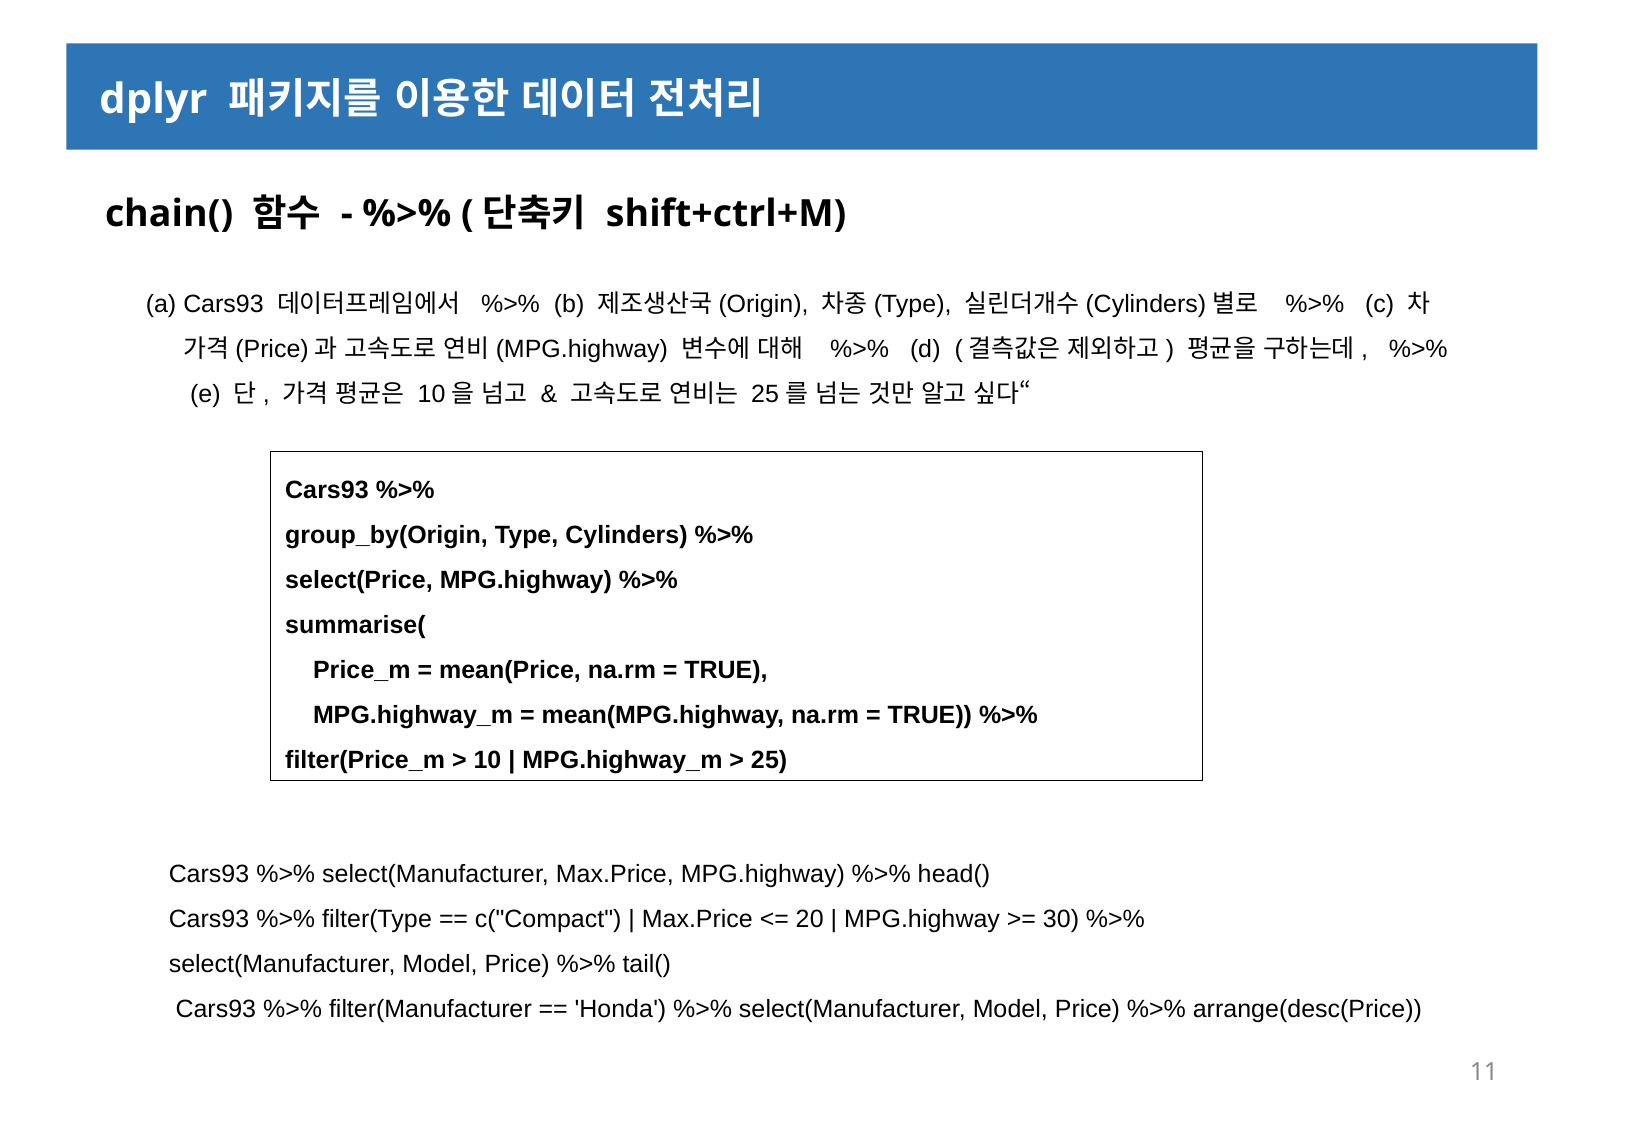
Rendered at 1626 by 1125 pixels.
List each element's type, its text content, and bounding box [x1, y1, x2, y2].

text_box chain() 함수 - %>% (단축키 shift+ctrl+M) [80, 181, 1203, 242]
slide_number 11 [1147, 1042, 1514, 1103]
text_box dplyr 패키지를 이용한 데이터 전처리 [65, 42, 1538, 151]
text_box Cars93 %>% group_by(Origin, Type, Cylinders) %>% select(Price, MPG.highway) %>% summarise( Price_m = mean(Price, na.rm = TRUE), MPG.highway_m = mean(MPG.highway, na.rm = TRUE)) %>% filter(Price_m > 10 | MPG.highway_m > 25) [270, 451, 1203, 781]
text_box Cars93 %>% select(Manufacturer, Max.Price, MPG.highway) %>% head() Cars93 %>% filter(Type == c("Compact") | Max.Price <= 20 | MPG.highway >= 30) %>% select(Manufacturer, Model, Price) %>% tail() Cars93 %>% filter(Manufacturer == 'Honda') %>% select(Manufacturer, Model, Price) %>% arrange(desc(Price)) [153, 835, 1496, 1030]
text_box [79, 68, 1570, 149]
text_box Cars93 데이터프레임에서 %>% (b) 제조생산국(Origin), 차종(Type), 실린더개수(Cylinders)별로 %>% (c) 차 가격(Price)과 고속도로 연비(MPG.highway) 변수에 대해 %>% (d) (결측값은 제외하고) 평균을 구하는데, %>% (e) 단, 가격 평균은 10을 넘고 & 고속도로 연비는 25를 넘는 것만 알고 싶다“ [131, 264, 1473, 505]
